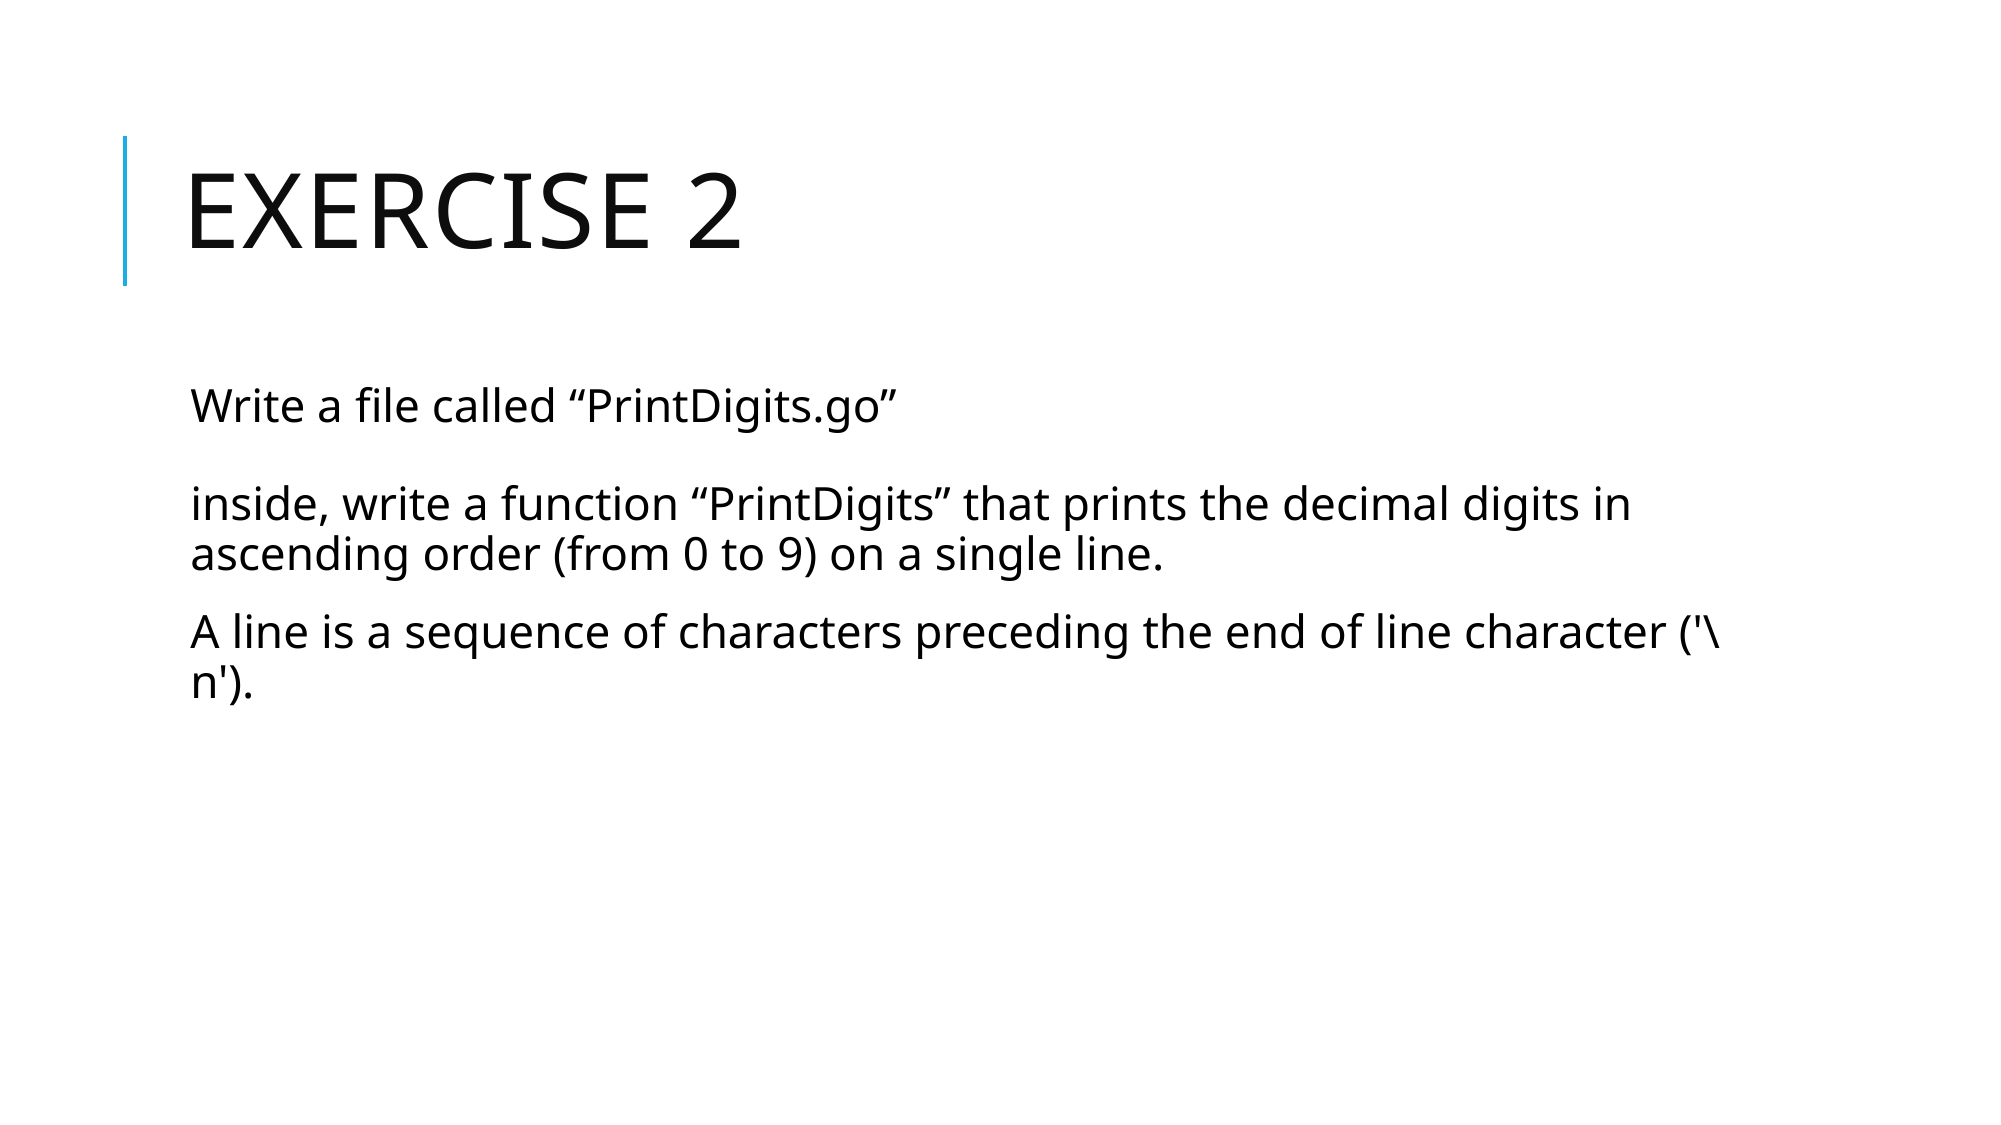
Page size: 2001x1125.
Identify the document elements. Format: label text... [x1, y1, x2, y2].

title Exercise 2 [168, 96, 1763, 342]
list Write a file called “PrintDigits.go” inside, write a function “PrintDigits” that prints the decimal digits in ascending order (from 0 to 9) on a single line. A line is a sequence of characters preceding the end of line character ('\n'). [168, 375, 1763, 1035]
